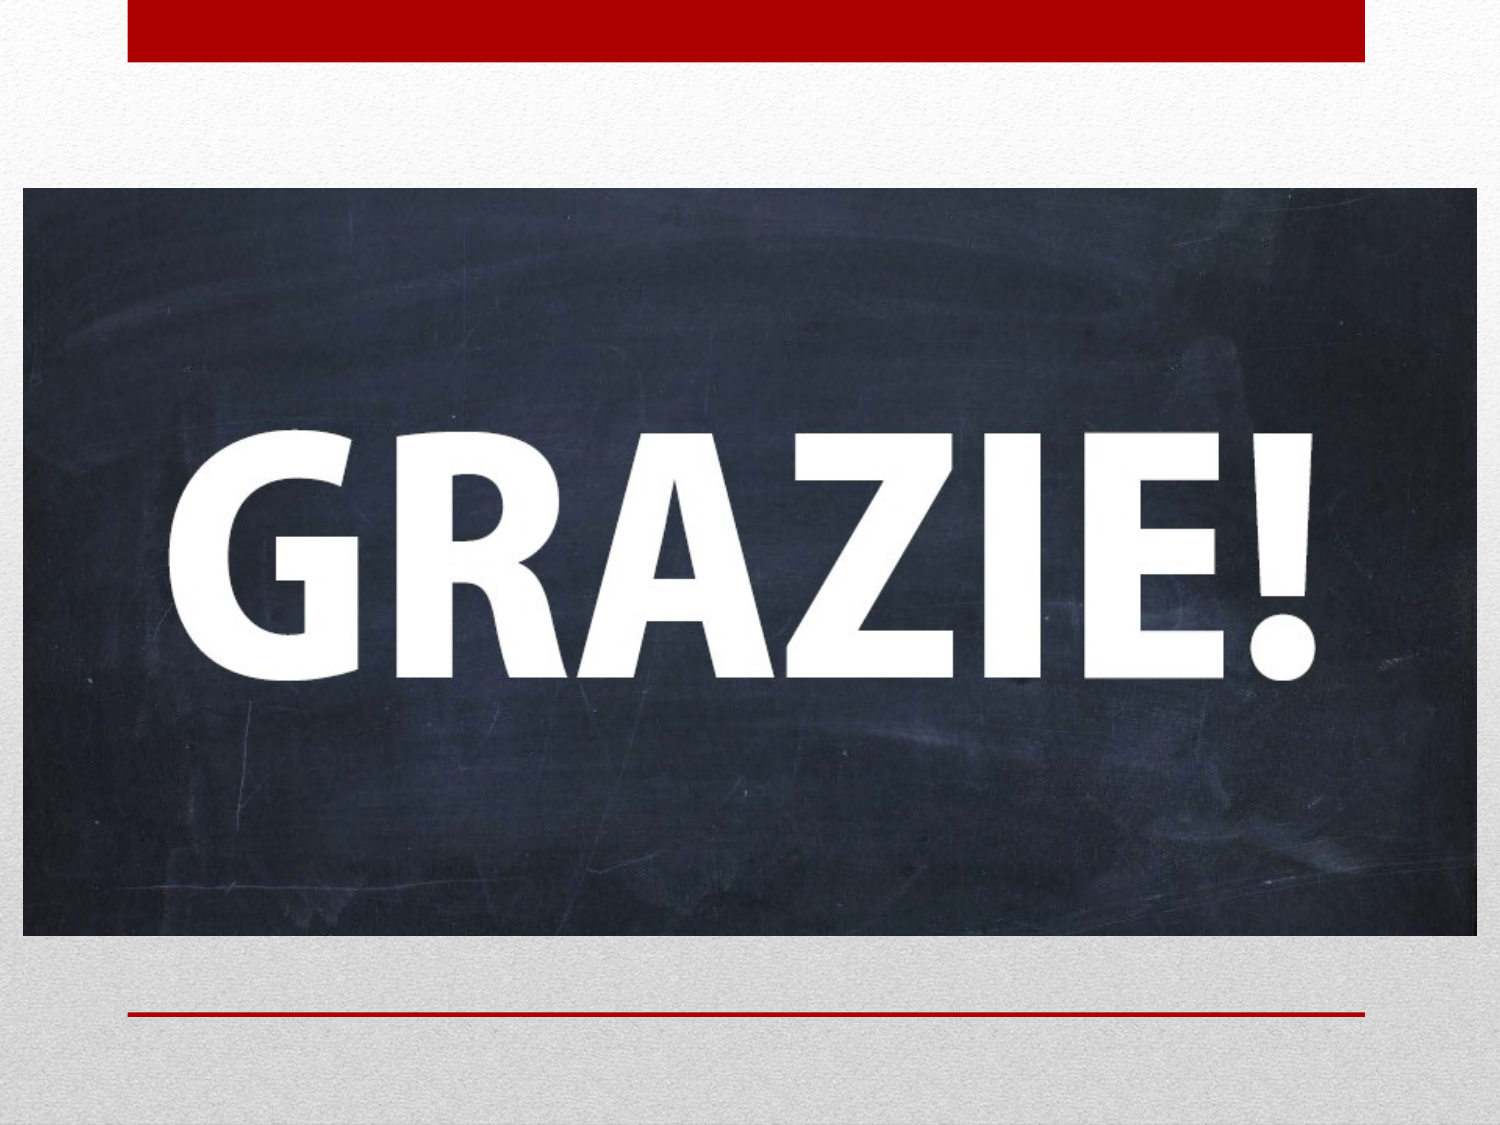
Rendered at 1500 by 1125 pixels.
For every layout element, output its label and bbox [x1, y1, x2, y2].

picture [22, 188, 1478, 937]
